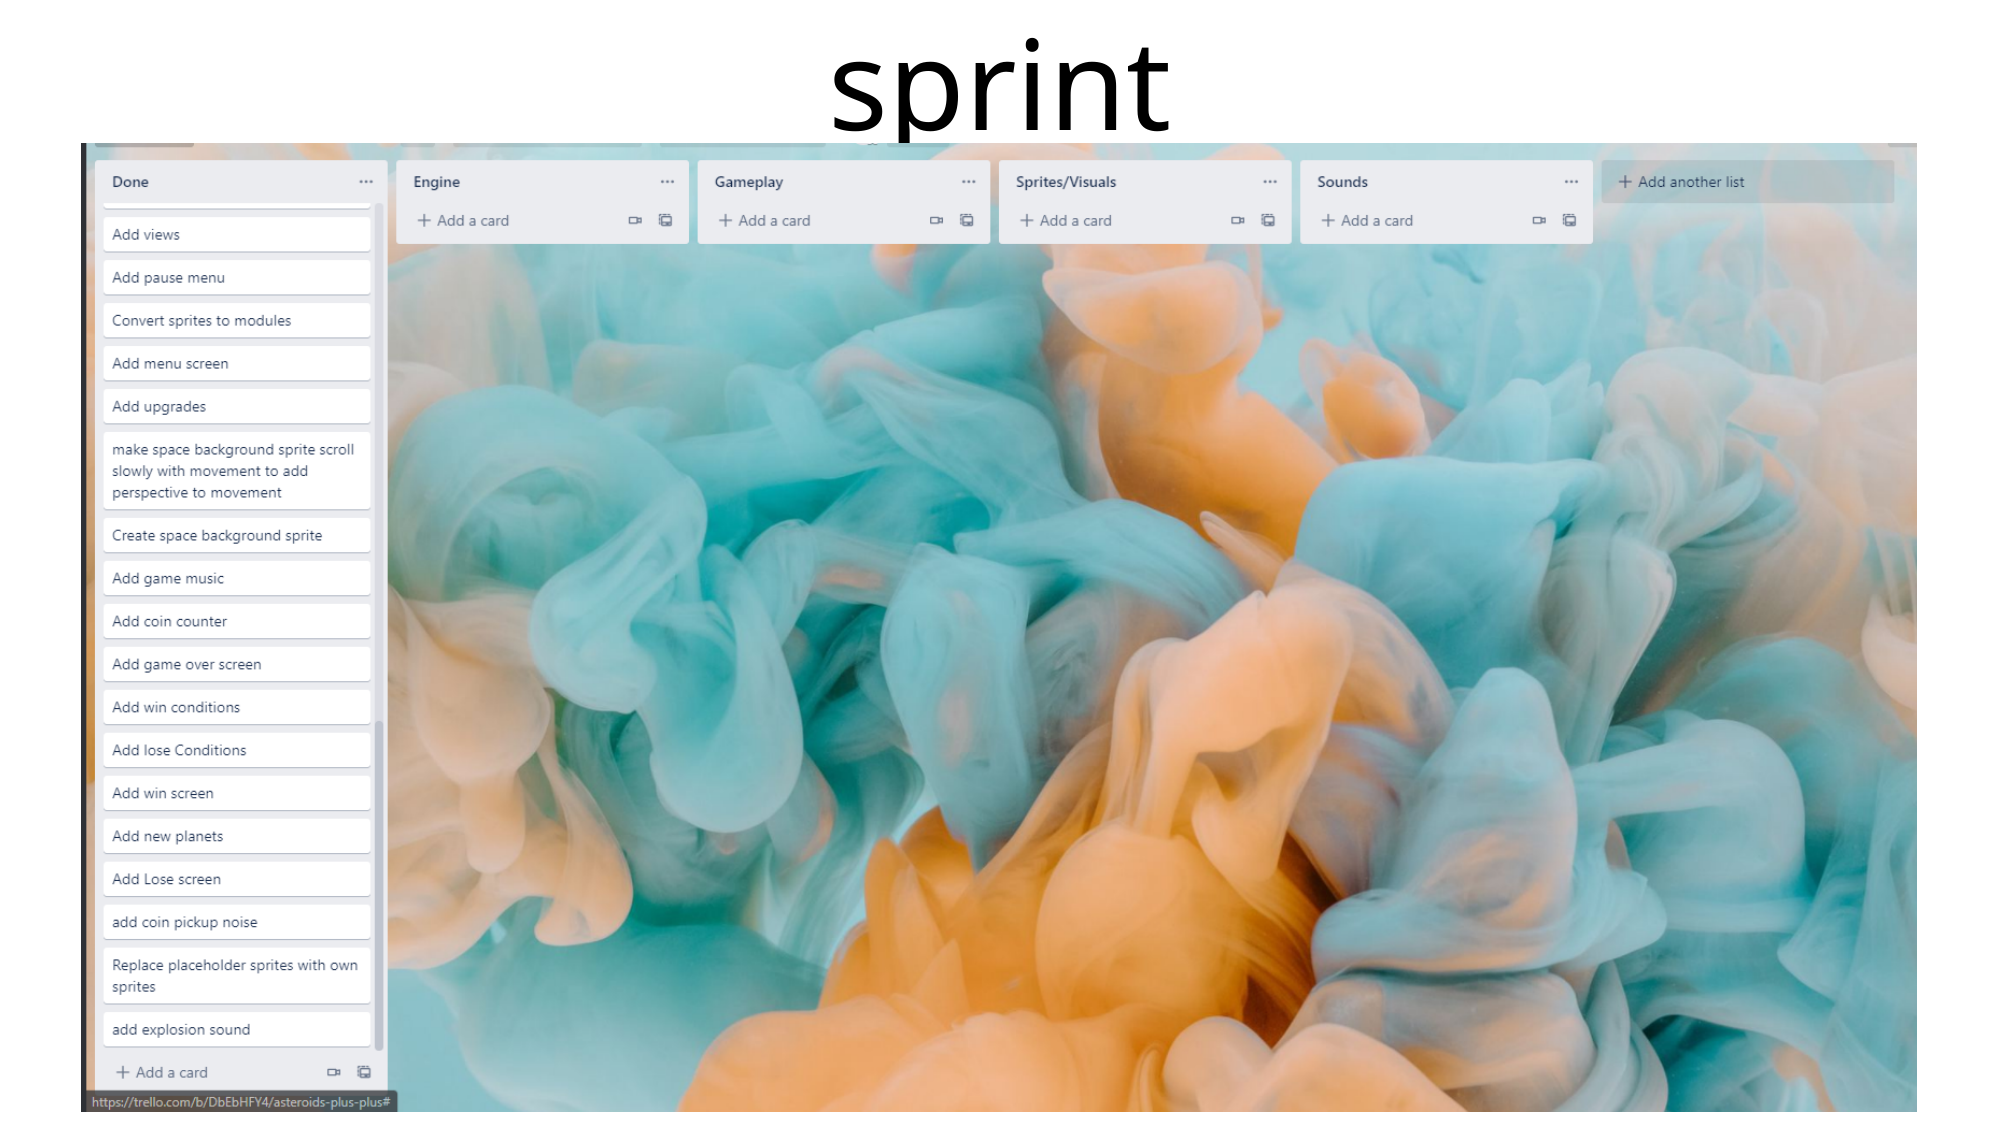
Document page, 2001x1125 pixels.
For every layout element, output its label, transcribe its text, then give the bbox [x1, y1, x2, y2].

title KANBAN Board at end of the sprint [0, 0, 2000, 166]
picture [81, 143, 1917, 1112]
